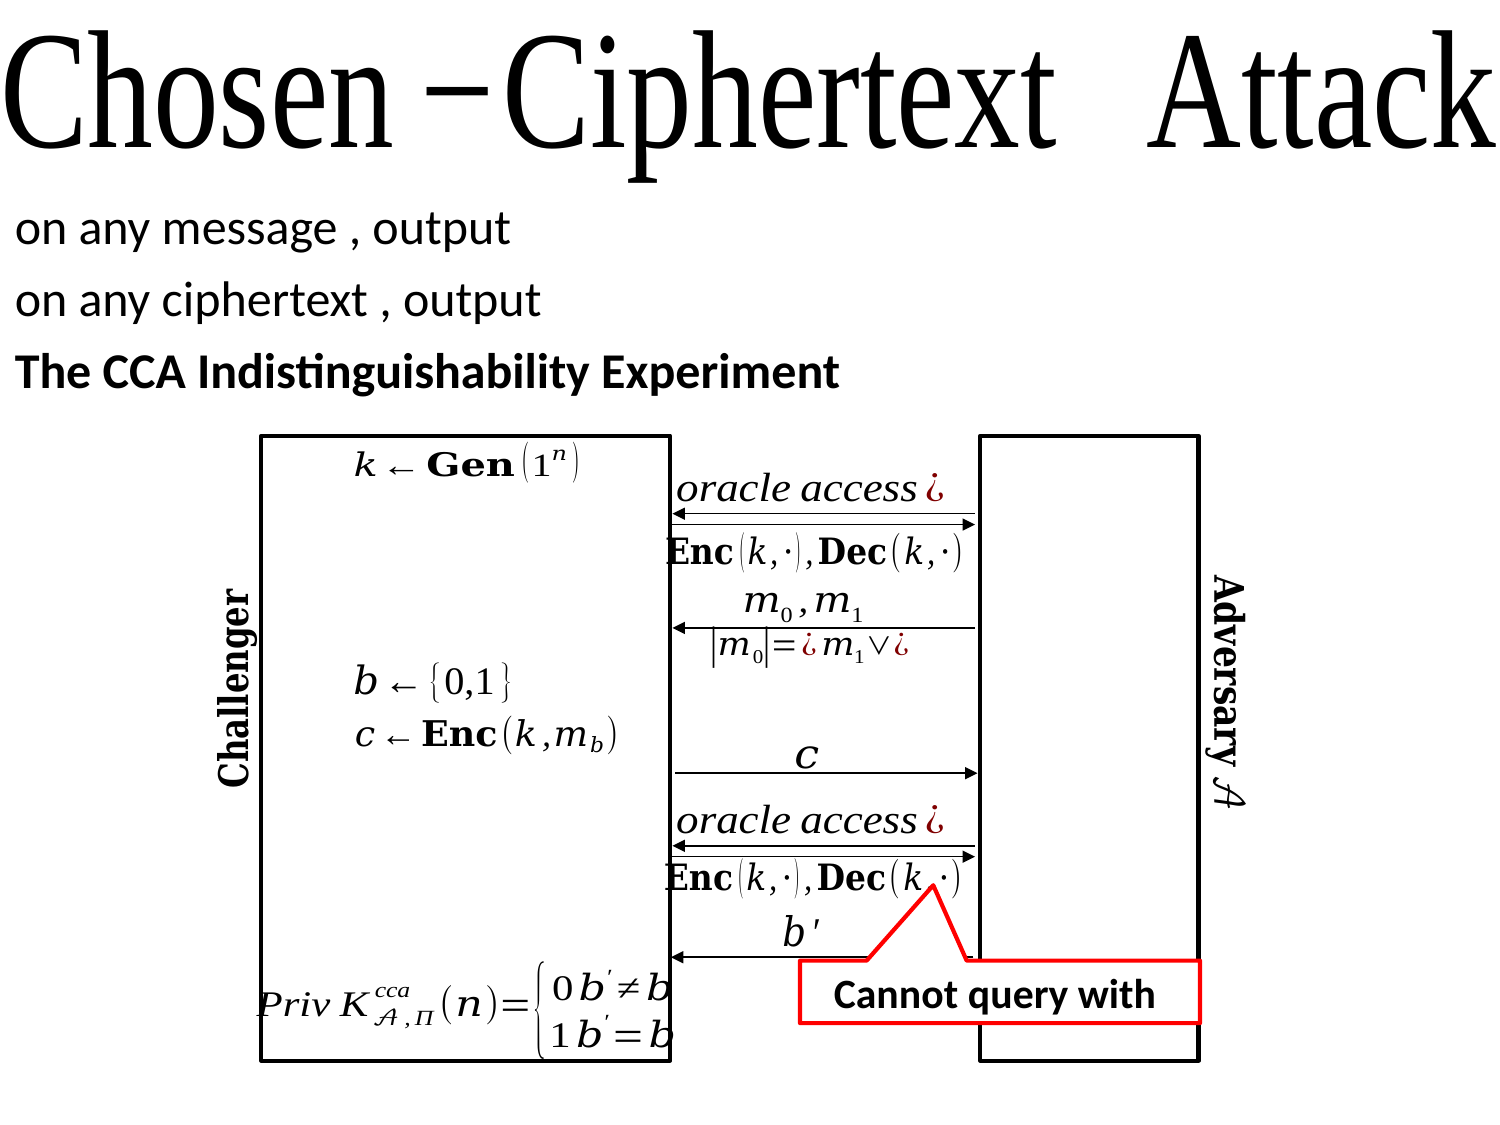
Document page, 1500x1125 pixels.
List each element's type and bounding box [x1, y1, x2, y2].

text_box [978, 434, 1201, 958]
text_box [259, 434, 672, 1063]
text_box [978, 1026, 1201, 1063]
